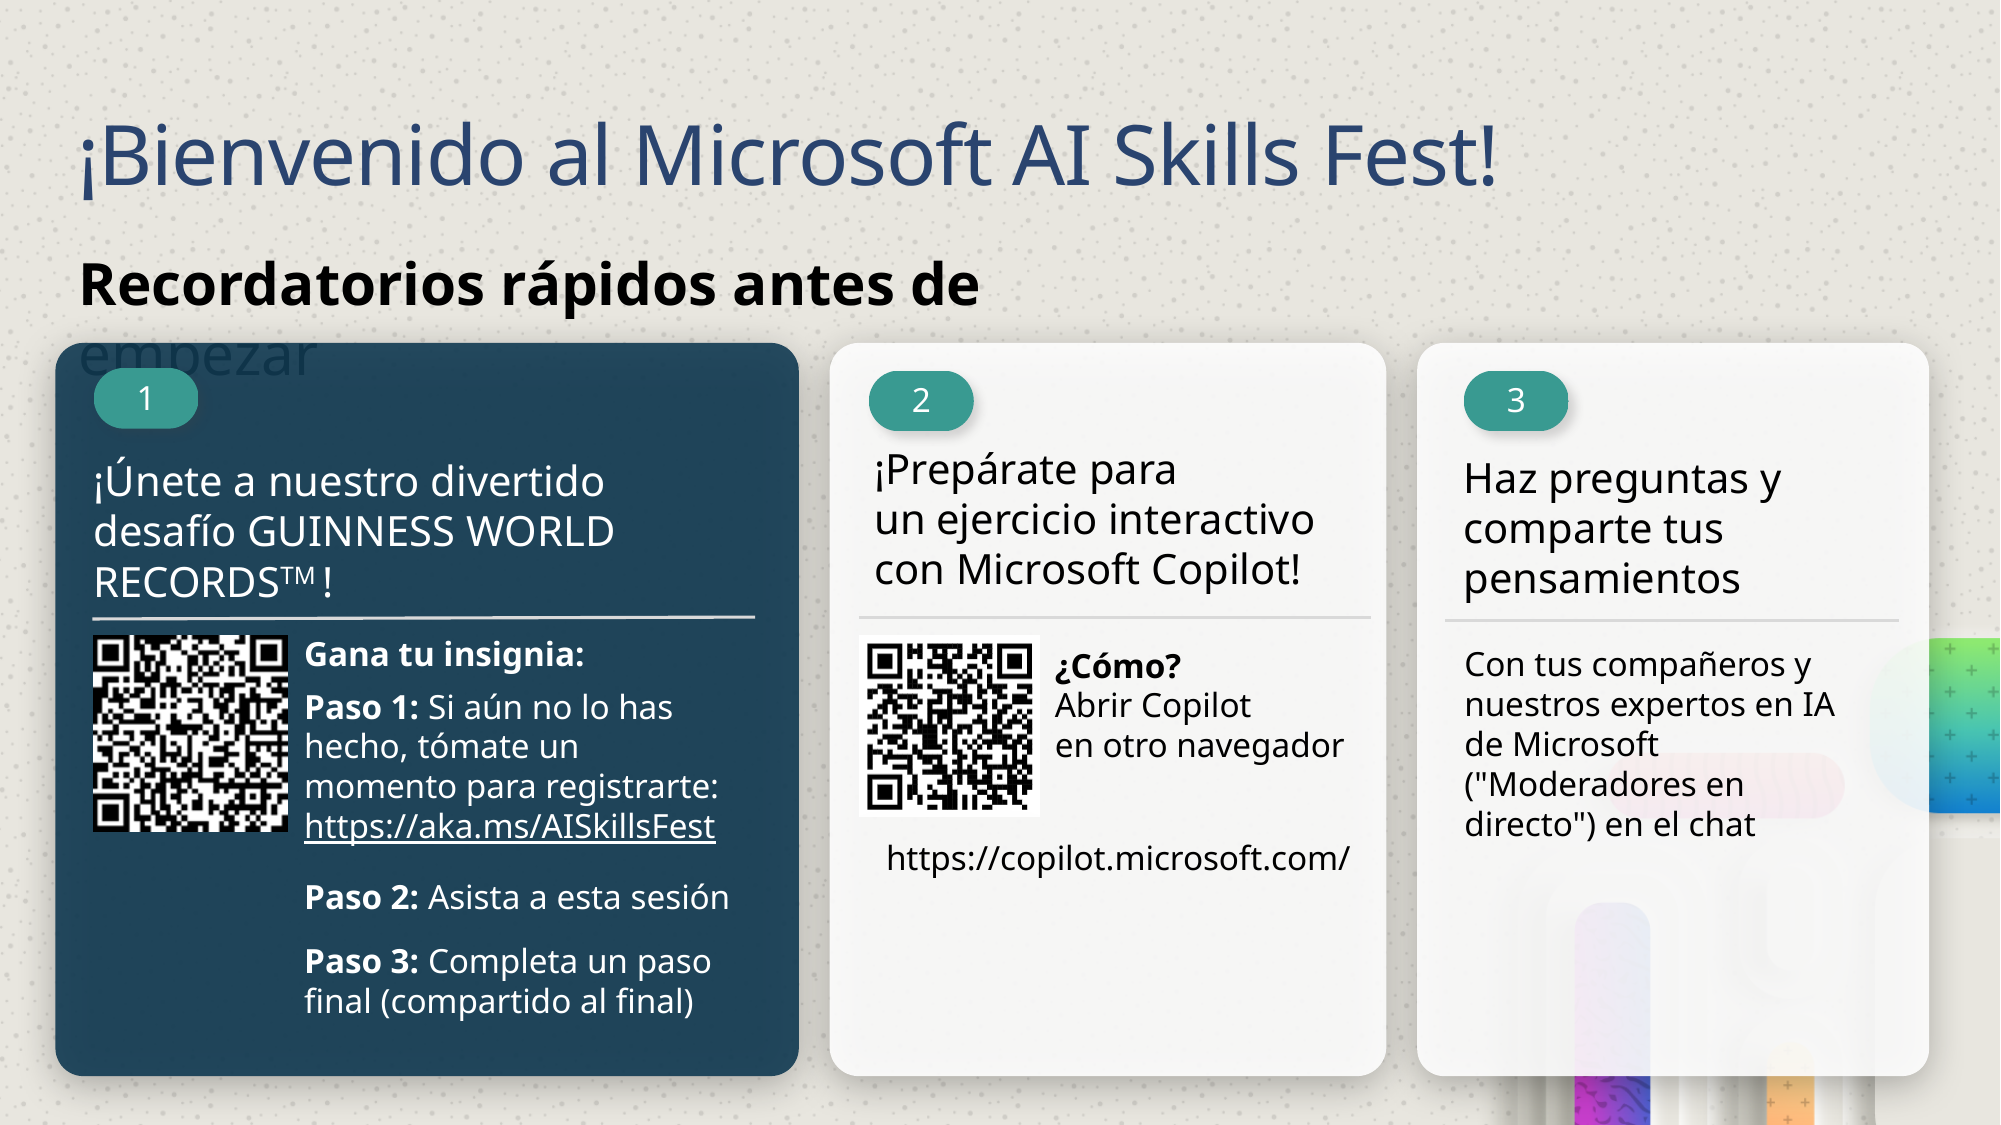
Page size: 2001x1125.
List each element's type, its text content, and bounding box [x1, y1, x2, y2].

text_box Con tus compañeros y nuestros expertos en IA de Microsoft ("Moderadores en directo") en el chat [1449, 635, 1878, 851]
text_box Haz preguntas y comparte tus pensamientos [1463, 452, 1905, 603]
text_box 3 [1463, 369, 1570, 433]
text_box [54, 341, 800, 1078]
text_box ¿Cómo? Abrir Copilot en otro navegador [1041, 637, 1381, 772]
text_box ¡Prepárate para un ejercicio interactivo con Microsoft Copilot! [874, 442, 1387, 593]
title ¡Bienvenido al Microsoft AI Skills Fest! [77, 112, 1904, 204]
text_box [1416, 341, 1930, 1078]
text_box ¡Únete a nuestro divertido desafío GUINNESS WORLD RECORDSTM ! [93, 455, 717, 606]
text_box Recordatorios rápidos antes de empezar [78, 246, 1213, 348]
text_box [828, 341, 1388, 1078]
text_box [92, 616, 756, 620]
text_box 2 [868, 369, 975, 433]
picture [0, 0, 2000, 1125]
text_box 1 [92, 367, 200, 430]
text_box Gana tu insignia: Paso 1: Si aún no lo has hecho, tómate un momento para registrarte: https://aka.ms/AISkillsFest Paso 2: Asista a esta sesión Paso 3: Completa un paso final (compartido al final) [289, 625, 756, 1028]
text_box https://copilot.microsoft.com/ [853, 830, 1377, 885]
